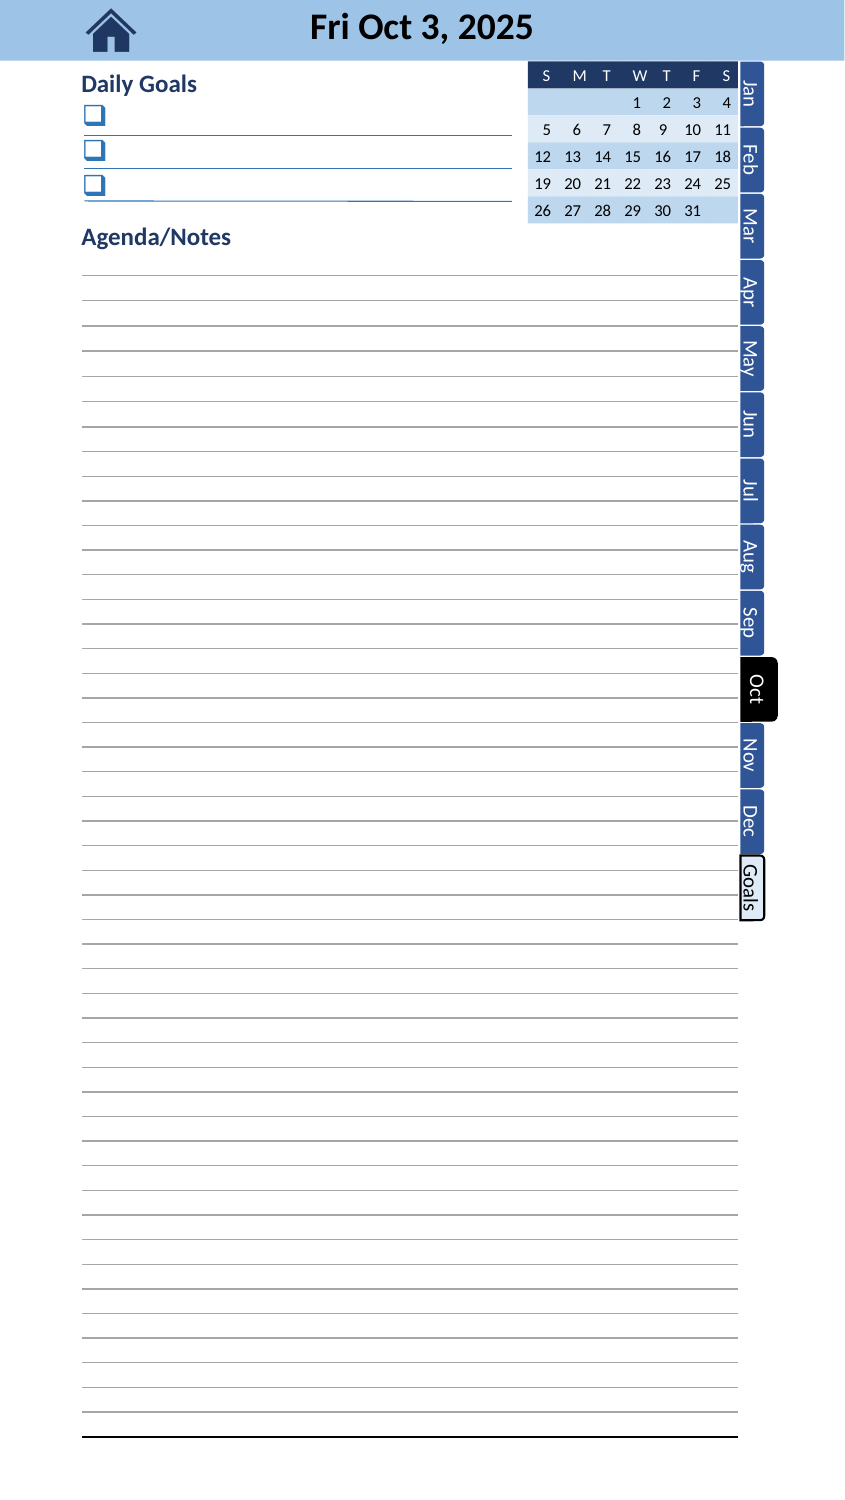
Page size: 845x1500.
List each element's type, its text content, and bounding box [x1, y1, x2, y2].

list Fri Oct 3, 2025 [190, 0, 655, 61]
picture [82, 1, 140, 59]
